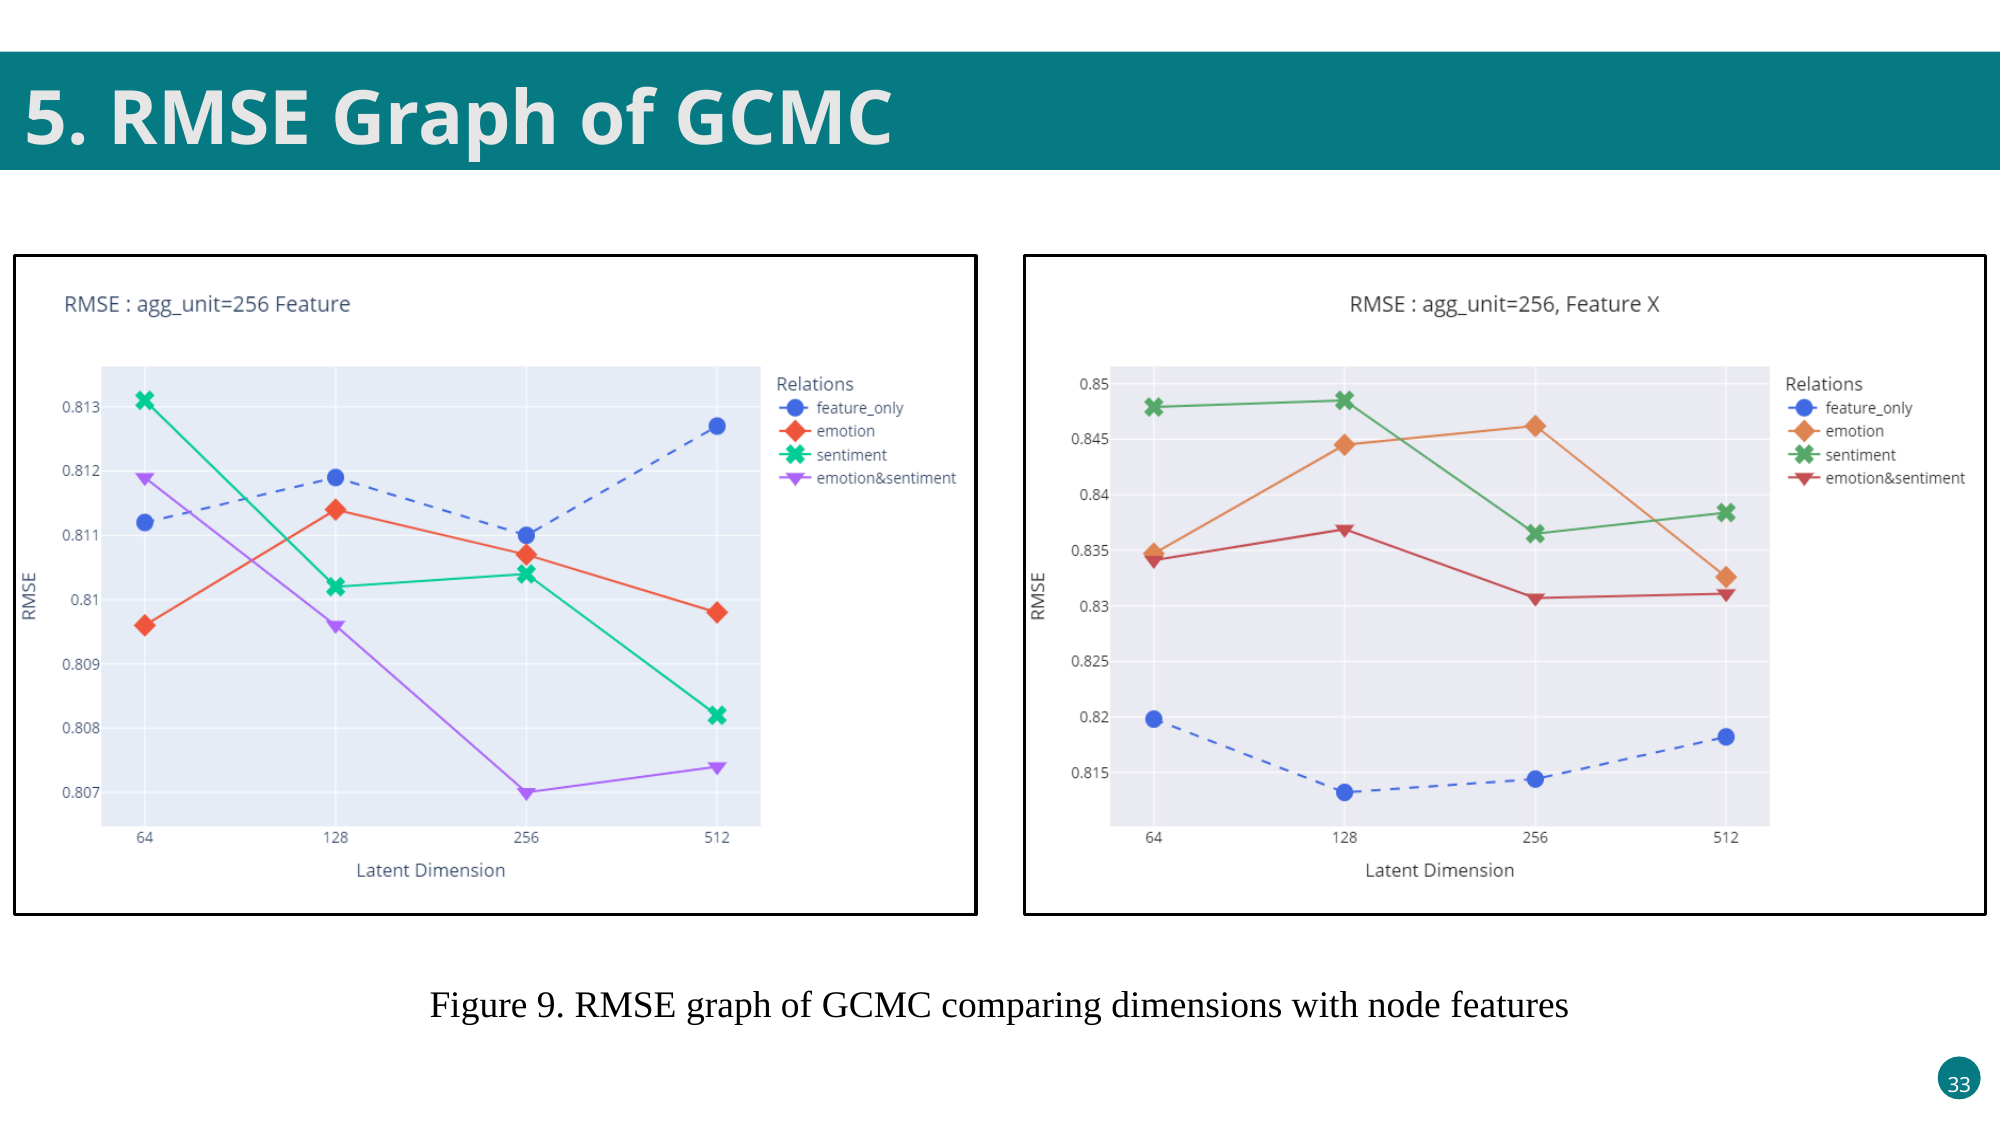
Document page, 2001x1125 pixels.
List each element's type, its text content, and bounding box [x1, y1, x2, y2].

text_box 5. RMSE Graph of GCMC [10, 17, 2000, 167]
text_box [0, 51, 2000, 171]
picture [1025, 257, 1984, 914]
picture [16, 257, 975, 914]
text_box Figure 9. RMSE graph of GCMC comparing dimensions with node features [400, 972, 1600, 1033]
